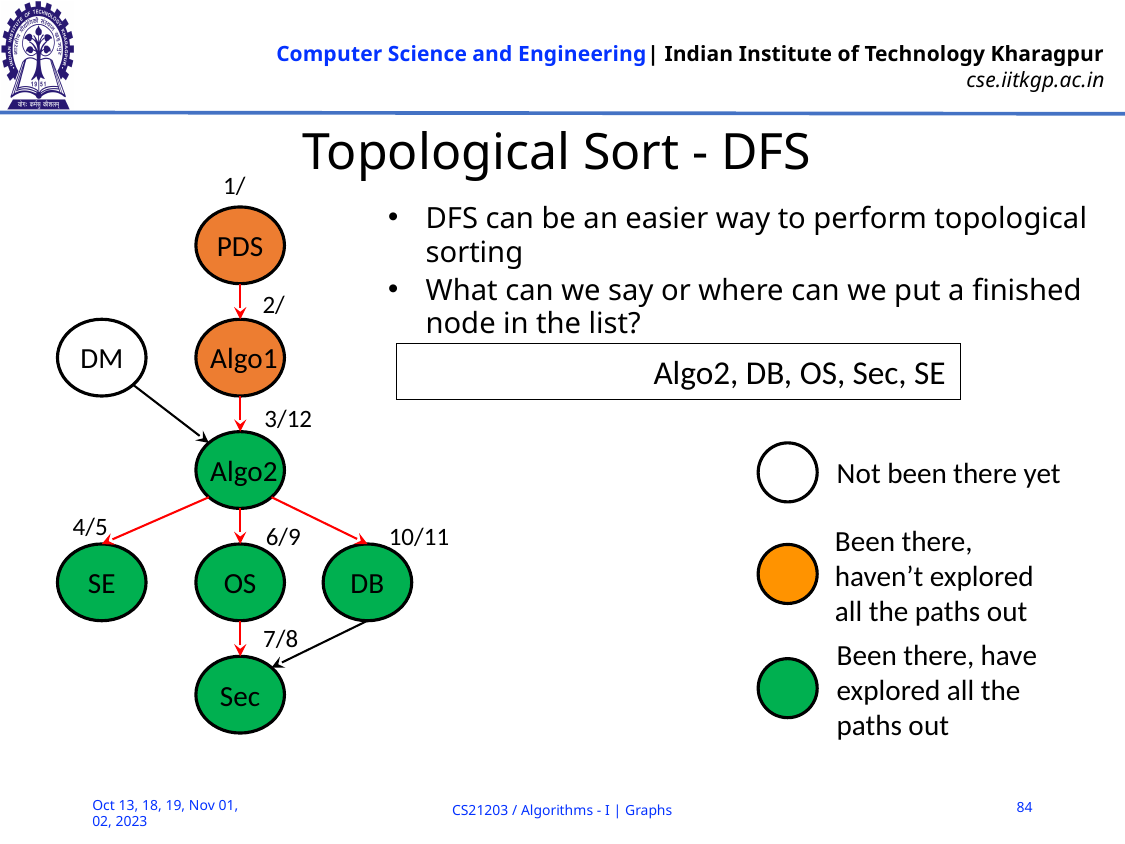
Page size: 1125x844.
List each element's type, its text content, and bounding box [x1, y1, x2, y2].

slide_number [77, 798, 274, 844]
picture [1, 1, 74, 110]
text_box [57, 206, 412, 734]
text_box 1/ [208, 161, 261, 206]
text_box Algo2, DB, OS, Sec, SE [412, 343, 961, 400]
title Topological Sort - DFS [35, 78, 1078, 221]
text_box 10/11 [412, 512, 465, 558]
slide_number 84 [992, 785, 1048, 831]
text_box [758, 442, 1078, 751]
footer CS21203 / Algorithms - I | Graphs [185, 787, 940, 833]
text_box DFS can be an easier way to perform topological sorting What can we say or where can we put a finished node in the list? [373, 193, 1106, 376]
